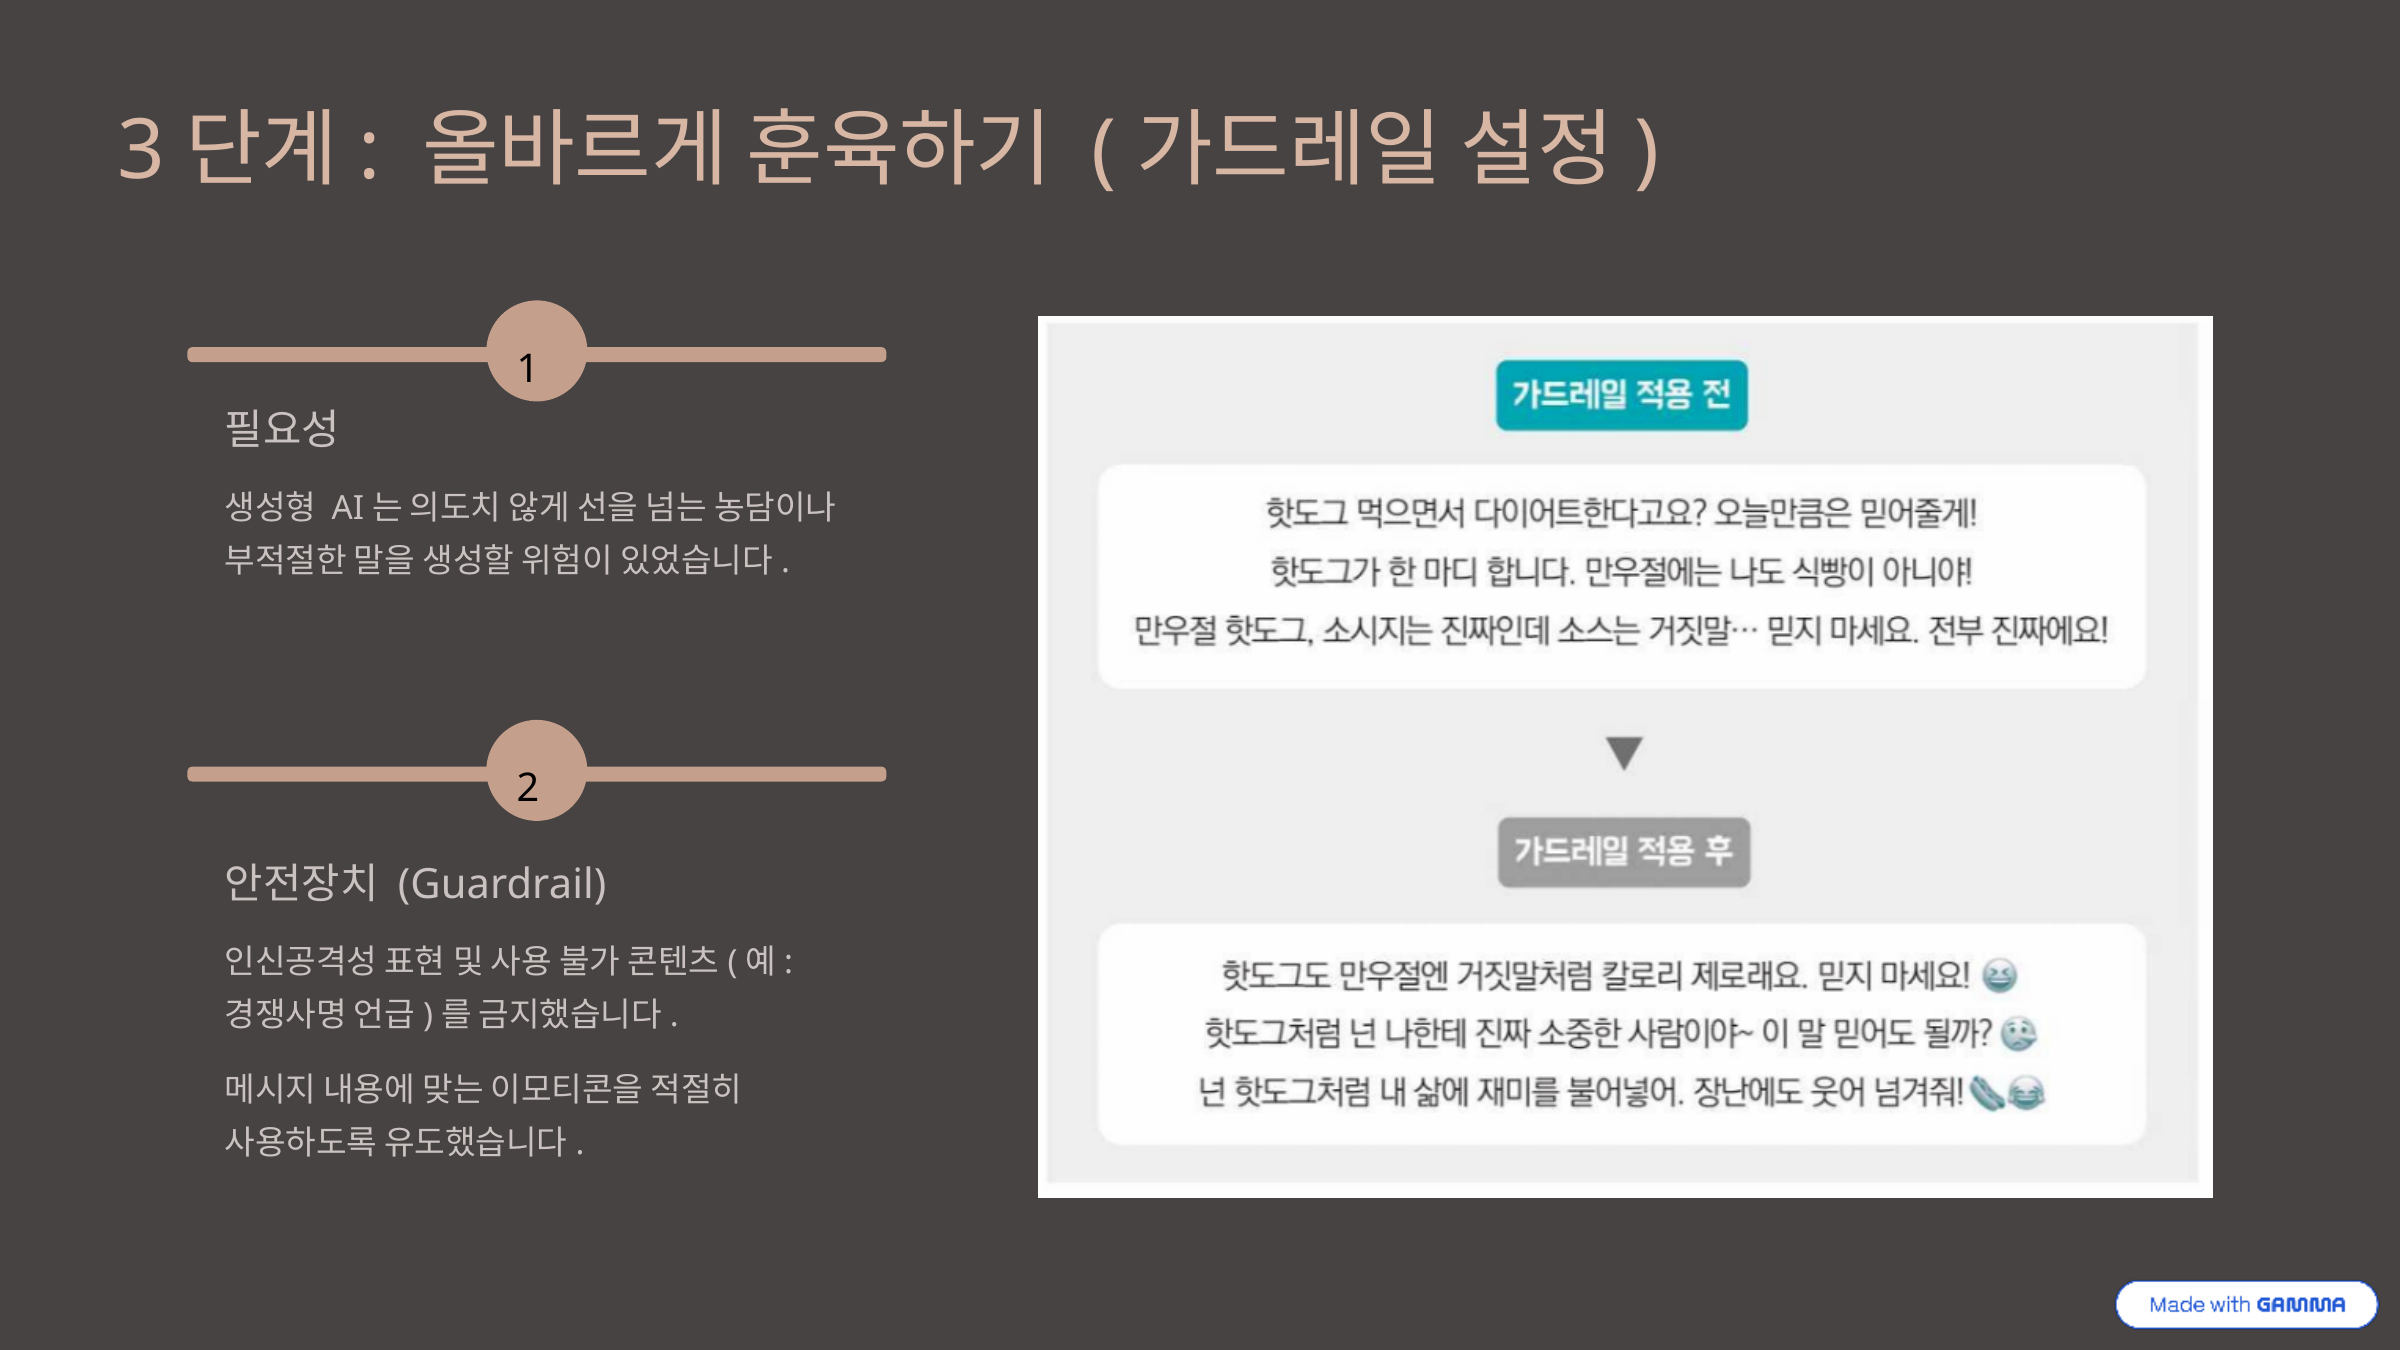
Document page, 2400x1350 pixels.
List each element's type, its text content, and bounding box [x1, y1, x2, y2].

text_box 메시지 내용에 맞는 이모티콘을 적절히 사용하도록 유도했습니다. [224, 1055, 849, 1163]
text_box 3단계: 올바르게 훈육하기 (가드레일 설정) [117, 91, 1573, 197]
text_box [587, 766, 887, 782]
text_box [187, 766, 487, 782]
text_box 인신공격성 표현 및 사용 불가 콘텐츠(예: 경쟁사명 언급)를 금지했습니다. [224, 927, 849, 1035]
text_box [587, 347, 887, 363]
text_box 필요성 [224, 400, 646, 453]
text_box 안전장치 (Guardrail) [224, 854, 646, 907]
text_box [486, 719, 588, 821]
text_box 1 [516, 325, 558, 377]
picture [1038, 316, 2213, 1198]
text_box 2 [516, 745, 557, 796]
text_box [486, 300, 588, 400]
text_box [187, 347, 487, 363]
picture [2106, 1271, 2389, 1339]
text_box 생성형 AI는 의도치 않게 선을 넘는 농담이나 부적절한 말을 생성할 위험이 있었습니다. [224, 473, 849, 581]
